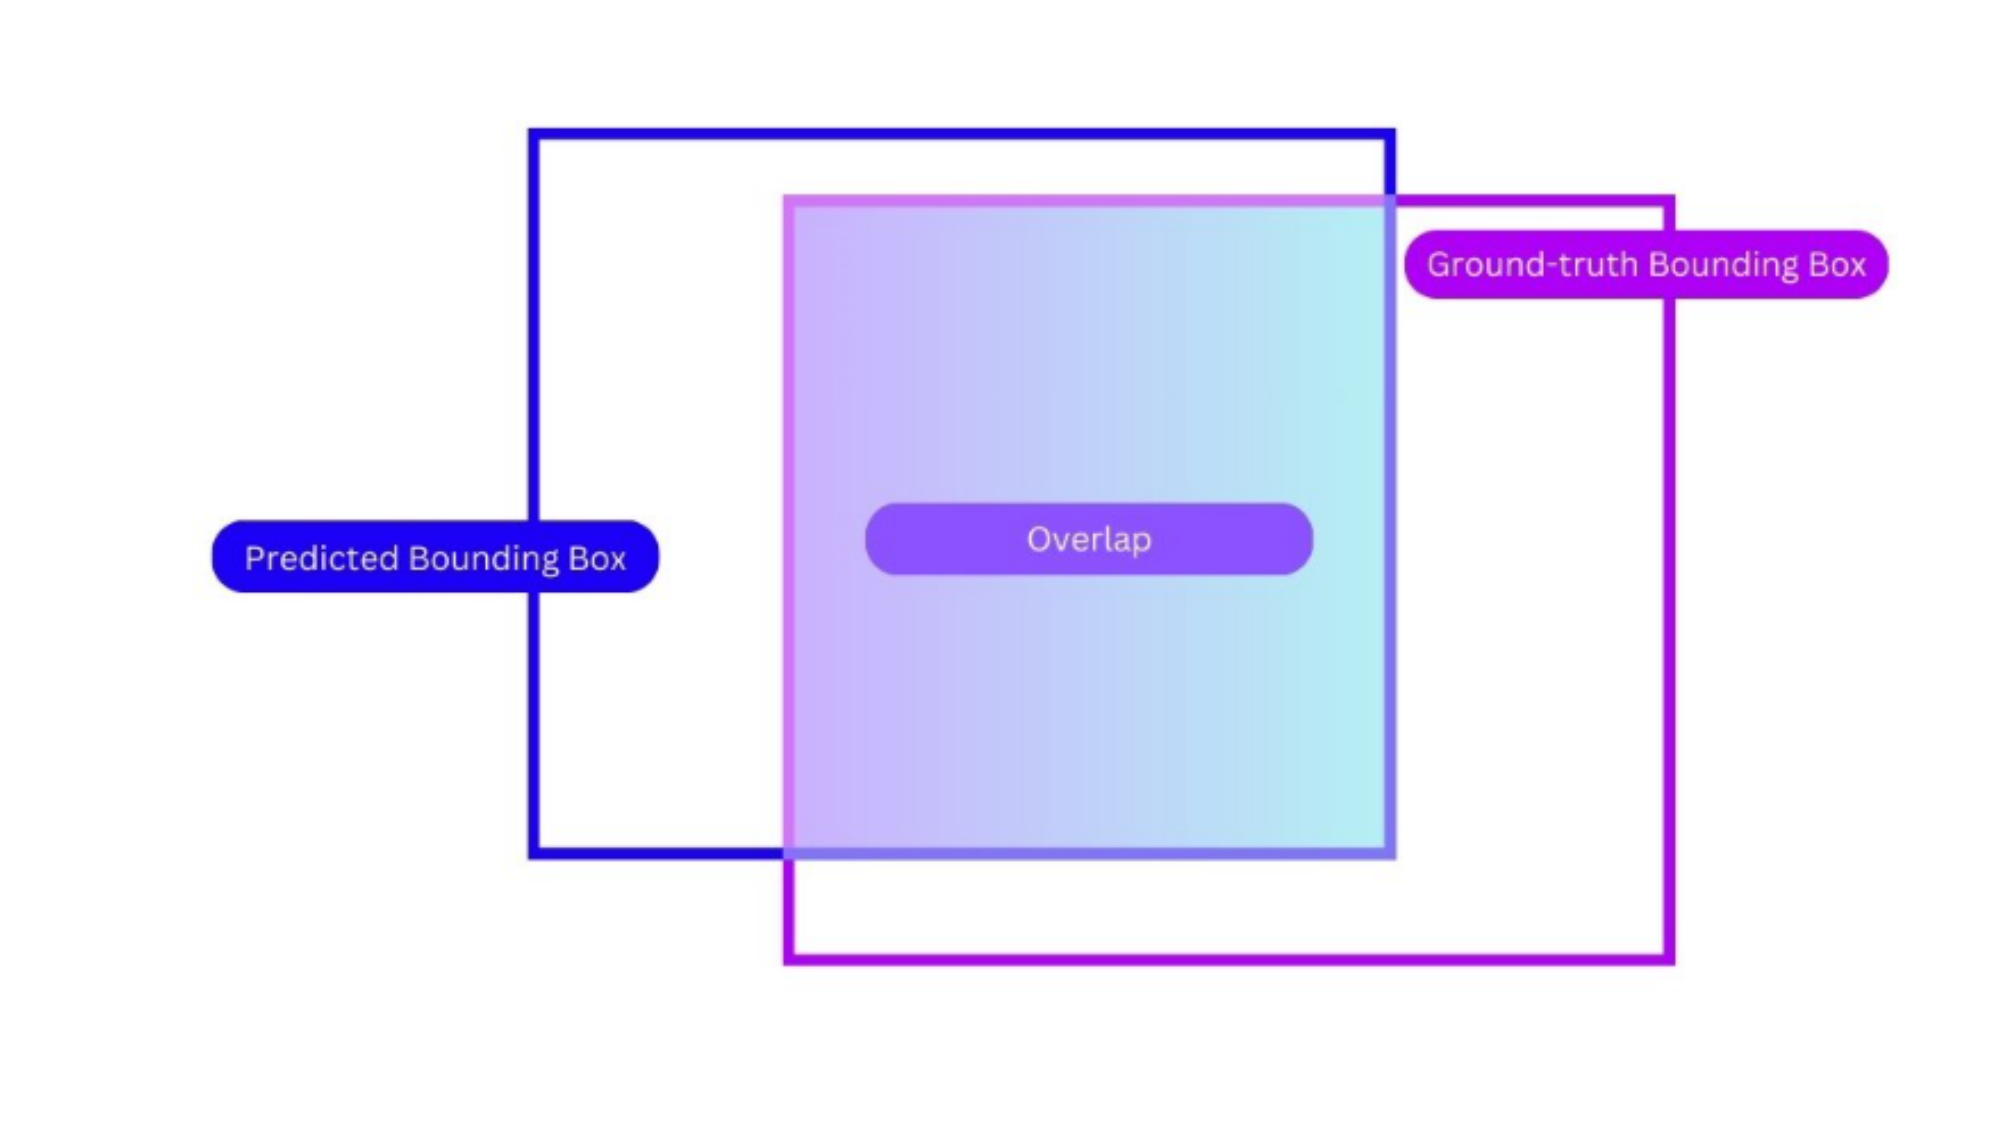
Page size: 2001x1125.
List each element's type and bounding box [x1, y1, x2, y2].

picture [122, 40, 1899, 994]
